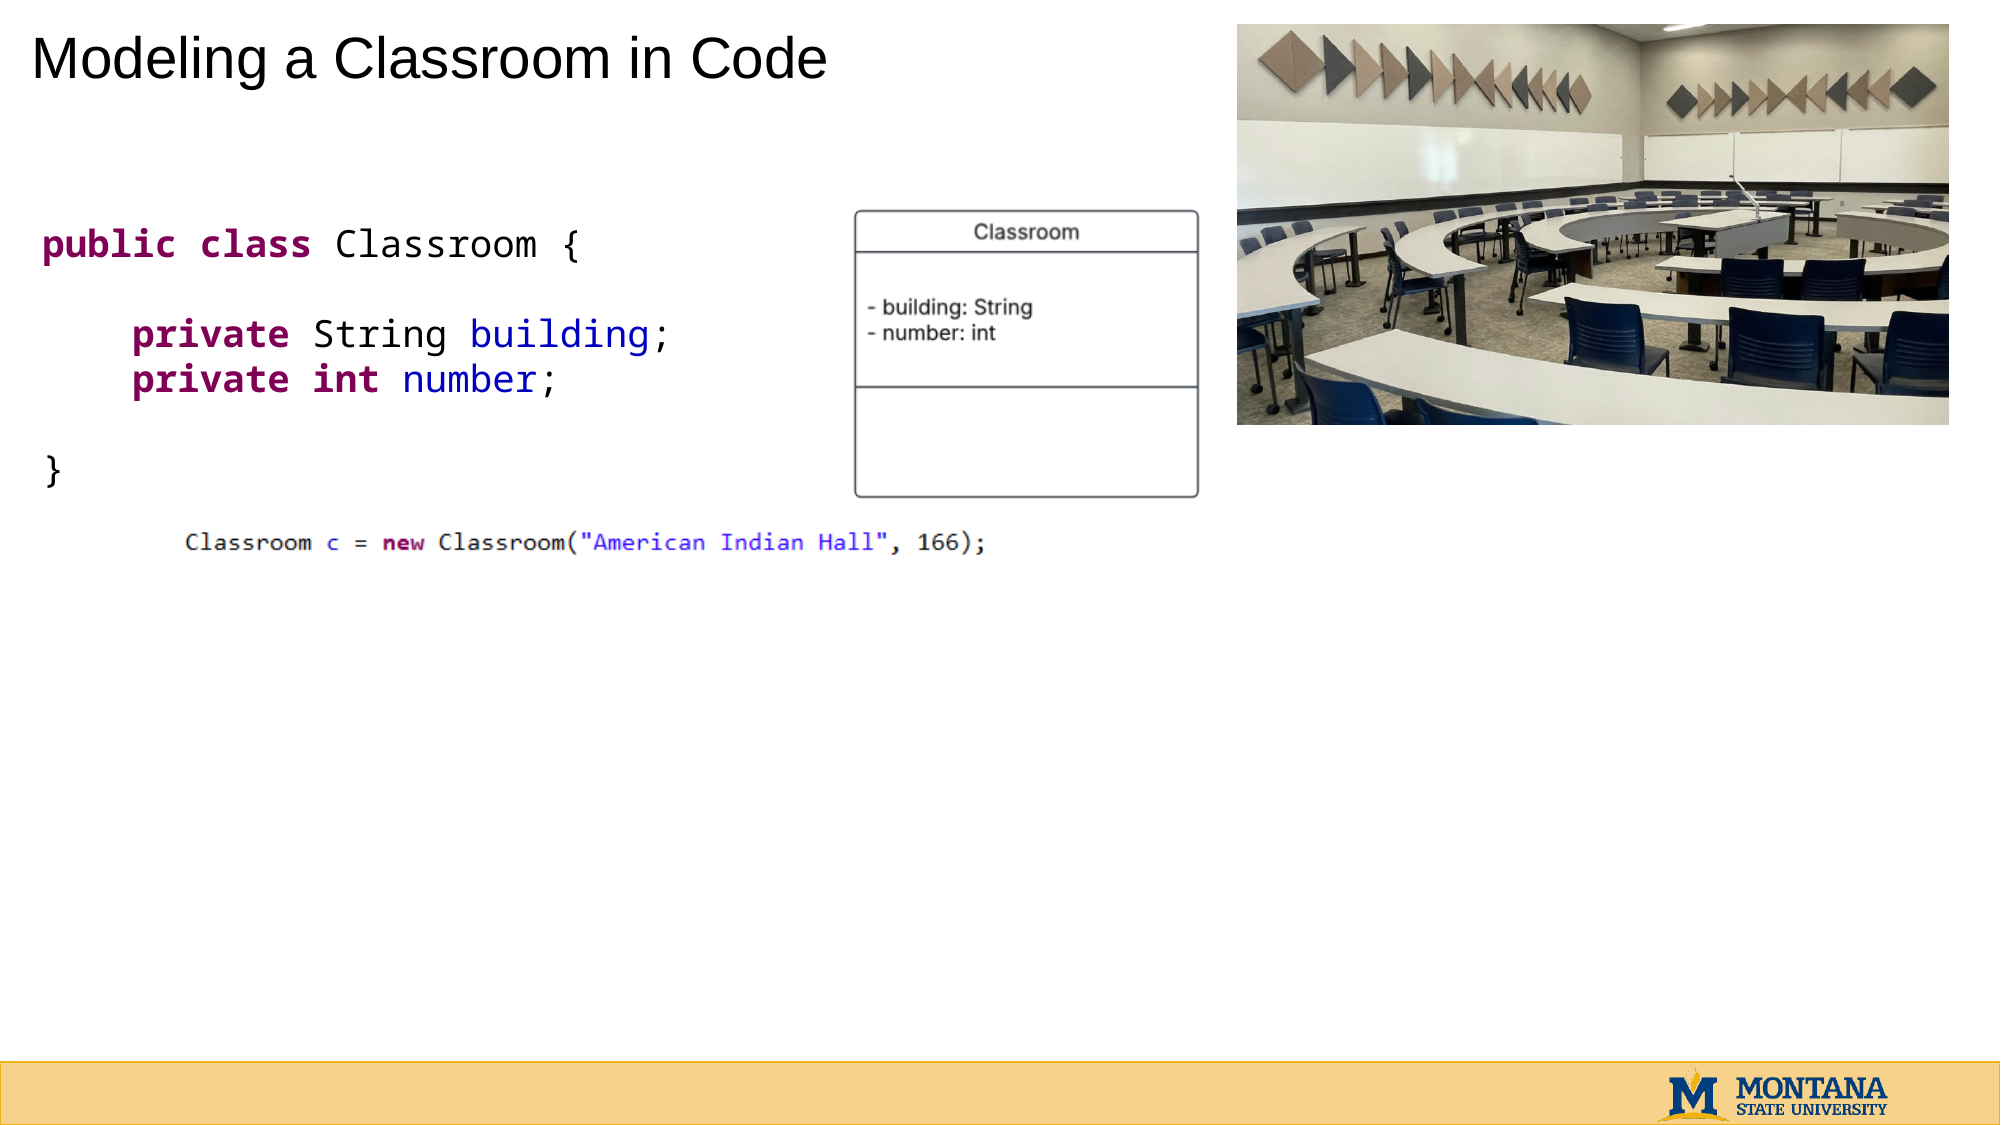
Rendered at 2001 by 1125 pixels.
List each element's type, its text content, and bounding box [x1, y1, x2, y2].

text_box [1885, 1060, 2000, 1125]
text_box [0, 1060, 1658, 1125]
text_box public class Classroom { private String building; private int number; } [27, 212, 688, 498]
picture [176, 523, 998, 563]
picture [1656, 1062, 1888, 1123]
picture [1237, 24, 1949, 426]
text_box Modeling a Classroom in Code [17, 12, 846, 98]
picture [837, 199, 1219, 514]
